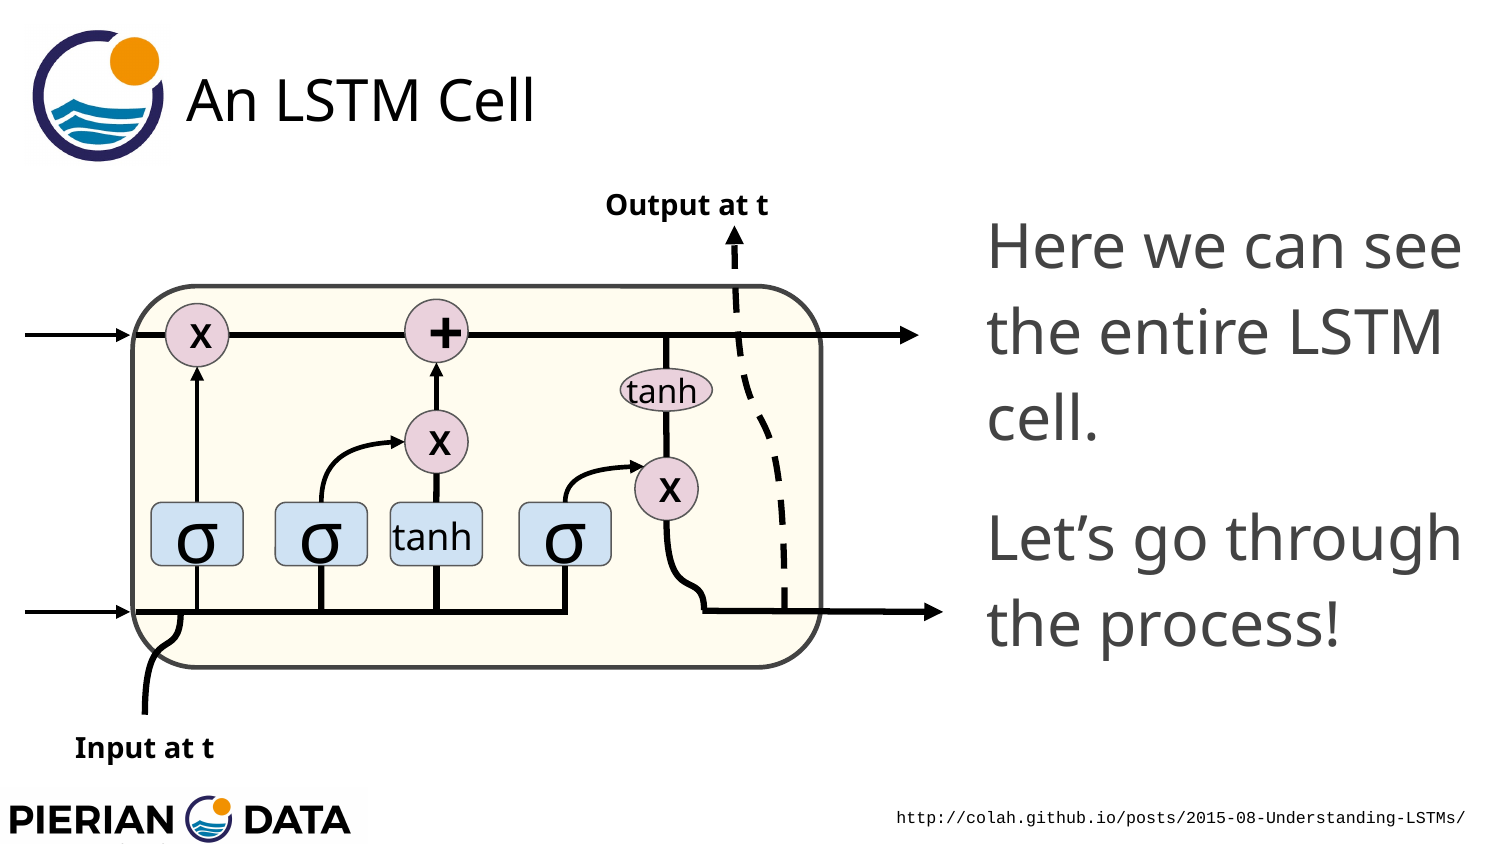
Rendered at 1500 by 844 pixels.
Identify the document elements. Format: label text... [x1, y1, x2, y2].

text_box [670, 342, 822, 392]
text_box X [166, 342, 228, 367]
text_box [586, 444, 623, 525]
text_box X [404, 410, 469, 474]
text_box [640, 546, 731, 585]
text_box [332, 430, 394, 515]
text_box Input at t [17, 714, 273, 770]
text_box σ [200, 502, 244, 566]
text_box tanh [377, 498, 502, 562]
text_box http://colah.github.io/posts/2015-08-Understanding-LSTMs/ [881, 791, 1500, 844]
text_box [565, 393, 954, 445]
text_box Output at t [581, 171, 793, 227]
text_box [175, 469, 819, 668]
text_box [670, 453, 822, 608]
text_box σ [275, 502, 368, 566]
text_box [392, 562, 480, 566]
title An LSTM Cell [175, 48, 1449, 143]
text_box tanh [611, 354, 736, 392]
text_box X [165, 303, 229, 334]
text_box X [634, 457, 699, 521]
text_box + [404, 299, 469, 334]
picture [0, 787, 368, 844]
text_box σ [519, 502, 612, 566]
text_box + [406, 342, 466, 363]
picture [24, 24, 172, 167]
text_box [132, 286, 819, 643]
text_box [110, 645, 215, 682]
text_box σ [151, 502, 193, 566]
list Here we can see the entire LSTM cell. Let’s go through the process! [971, 179, 1500, 750]
